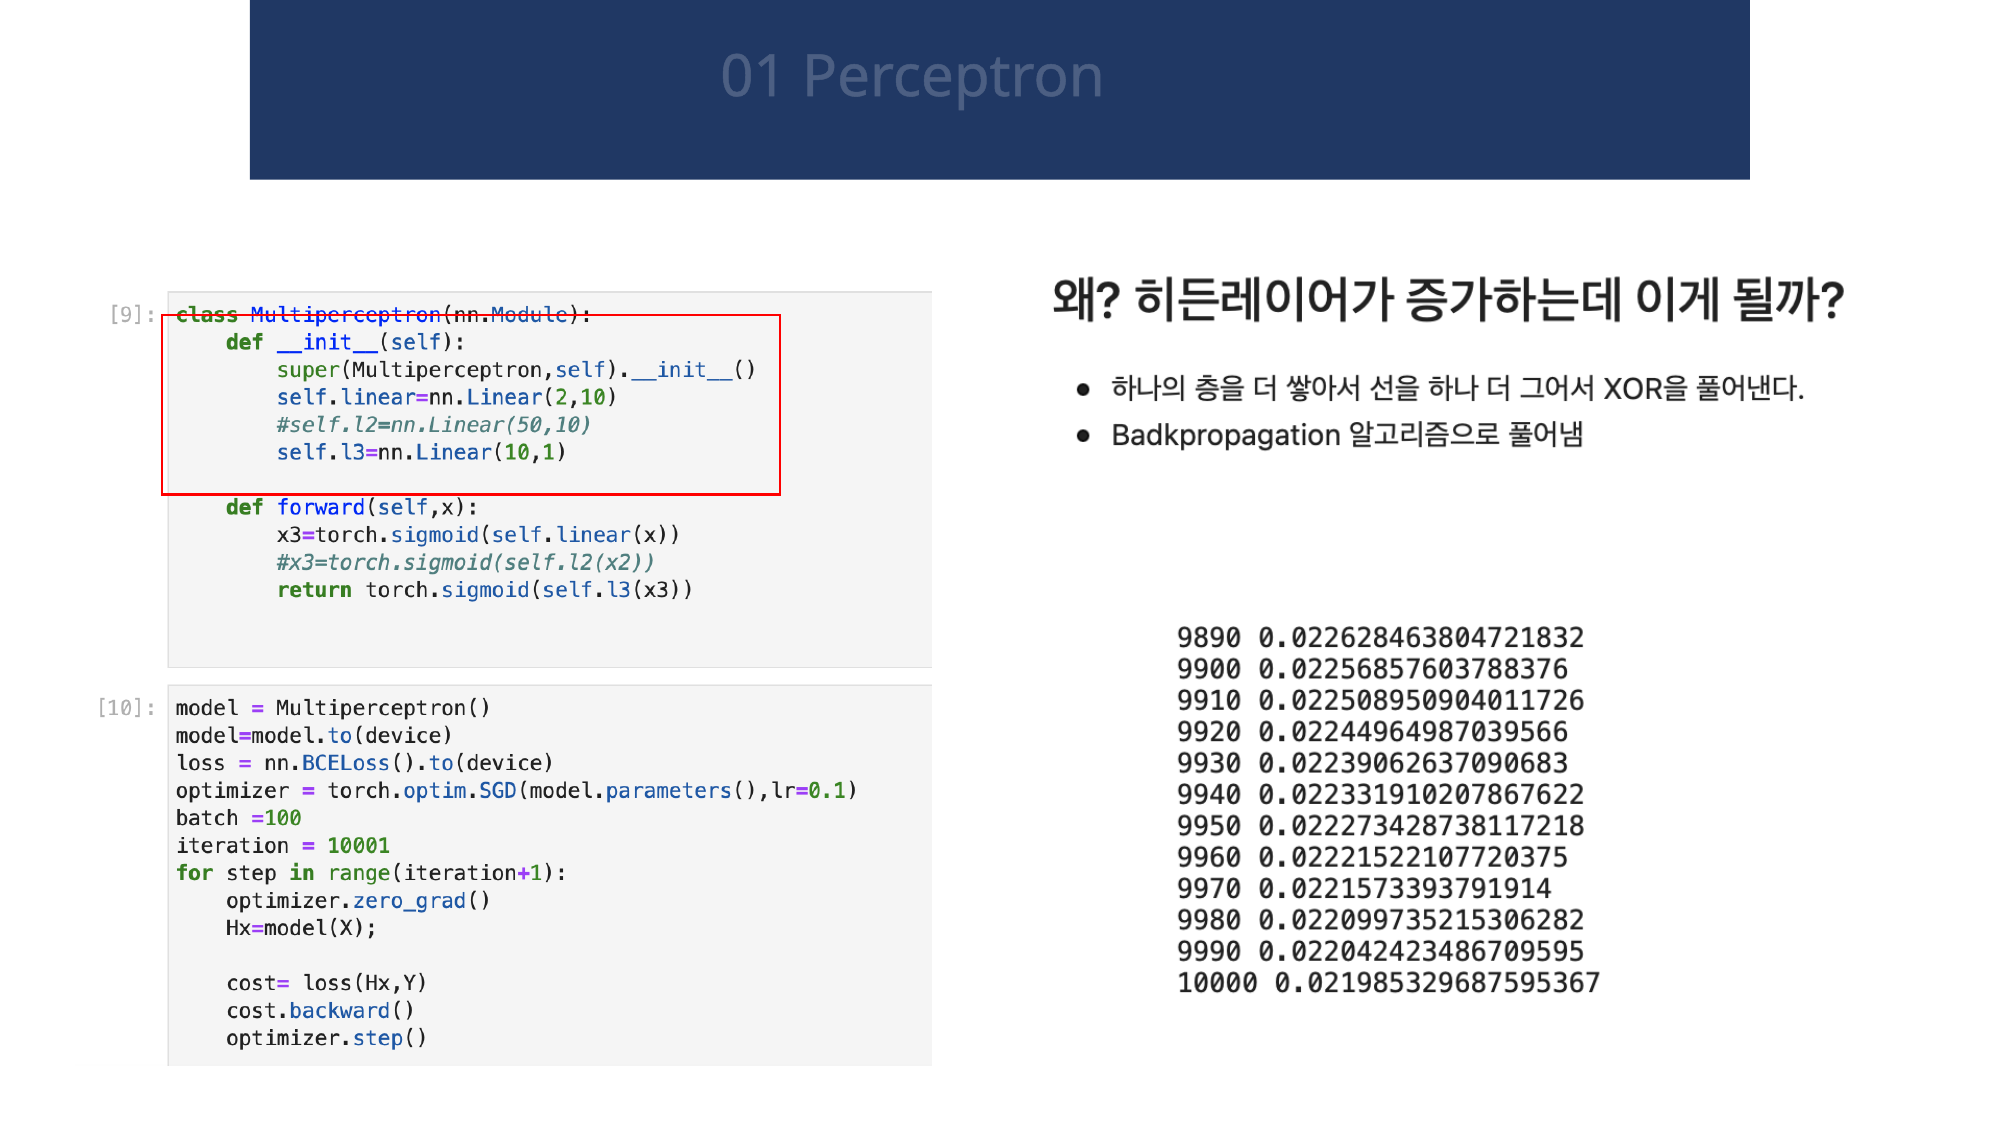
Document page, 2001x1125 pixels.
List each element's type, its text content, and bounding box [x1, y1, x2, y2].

text_box [249, 0, 1751, 181]
picture [74, 286, 932, 1066]
text_box 01 Perceptron [705, 30, 1120, 116]
picture [980, 248, 1874, 464]
picture [1158, 622, 1613, 1011]
